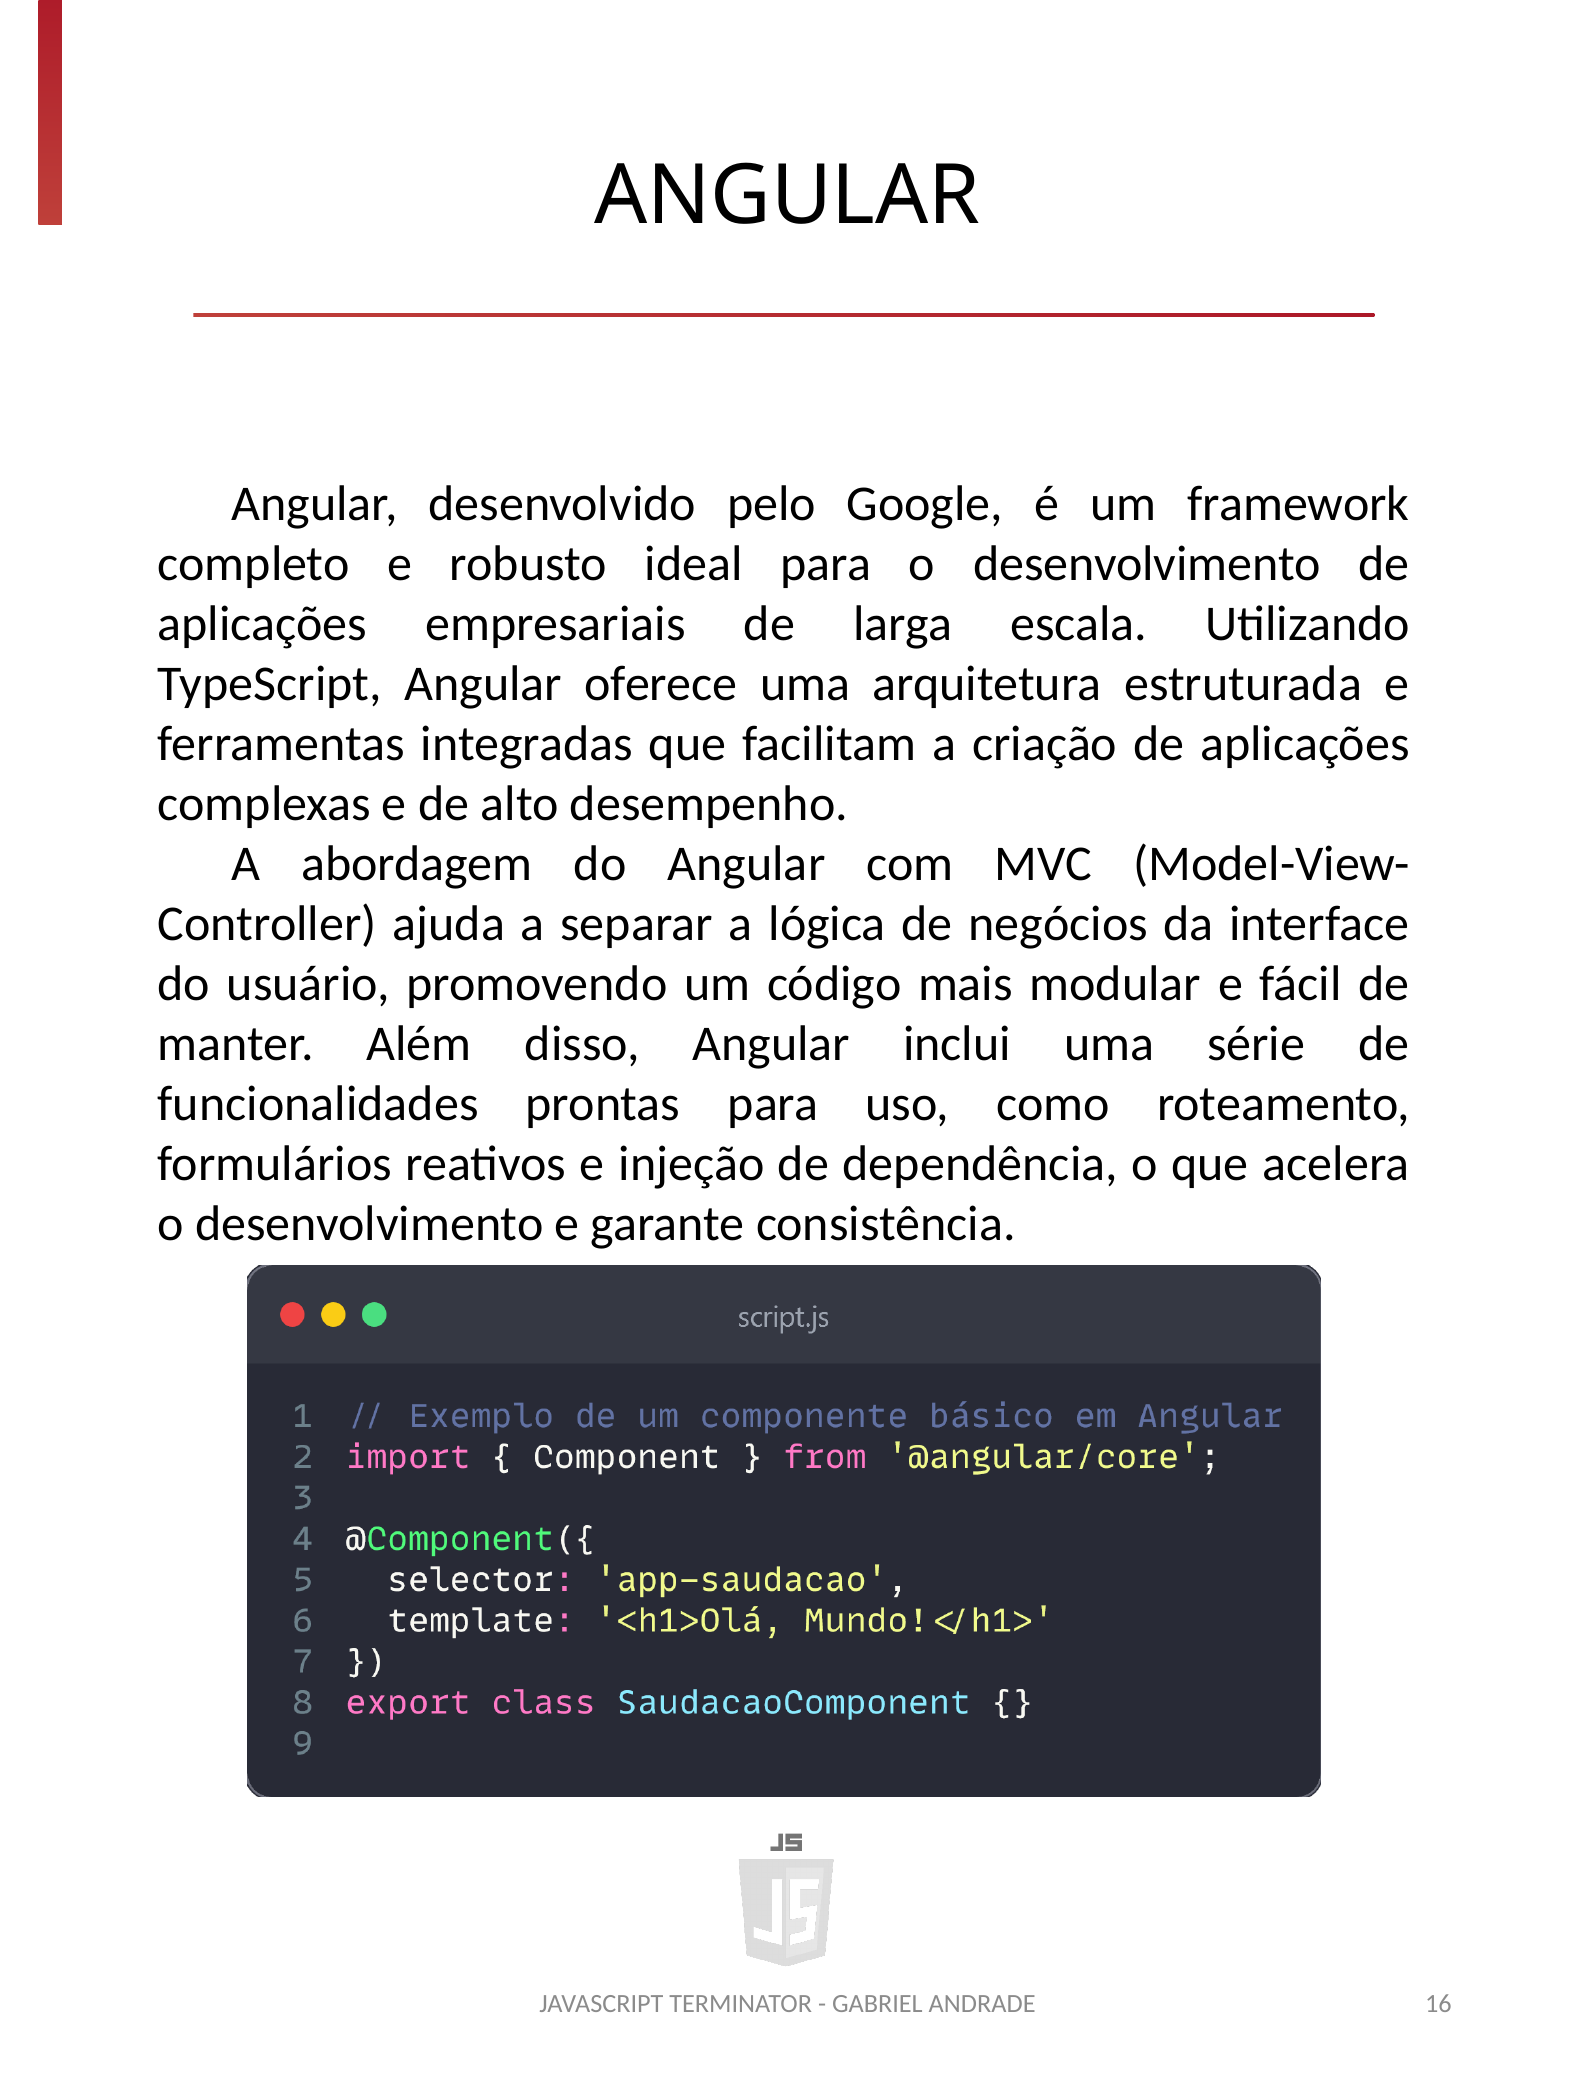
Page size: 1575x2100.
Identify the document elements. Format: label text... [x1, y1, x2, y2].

text_box [192, 313, 1375, 318]
text_box ANGULAR [78, 132, 1497, 248]
footer JAVASCRIPT TERMINATOR - GABRIEL ANDRADE [521, 1946, 1054, 2059]
slide_number 16 [1112, 1946, 1467, 2059]
text_box Angular, desenvolvido pelo Google, é um framework completo e robusto ideal para o desenvolvimento de aplicações empresariais de larga escala. Utilizando TypeScript, Angular oferece uma arquitetura estruturada e ferramentas integradas que facilitam a criação de aplicações complexas e de alto desempenho. A abordagem do Angular com MVC (Model-View-Controller) ajuda a separar a lógica de negócios da interface do usuário, promovendo um código mais modular e fácil de manter. Além disso, Angular inclui uma série de funcionalidades prontas para uso, como roteamento, formulários reativos e injeção de dependência, o que acelera o desenvolvimento e garante consistência. [142, 462, 1426, 1258]
picture [247, 1265, 1321, 1797]
text_box [37, 0, 63, 226]
picture [717, 1823, 851, 1976]
